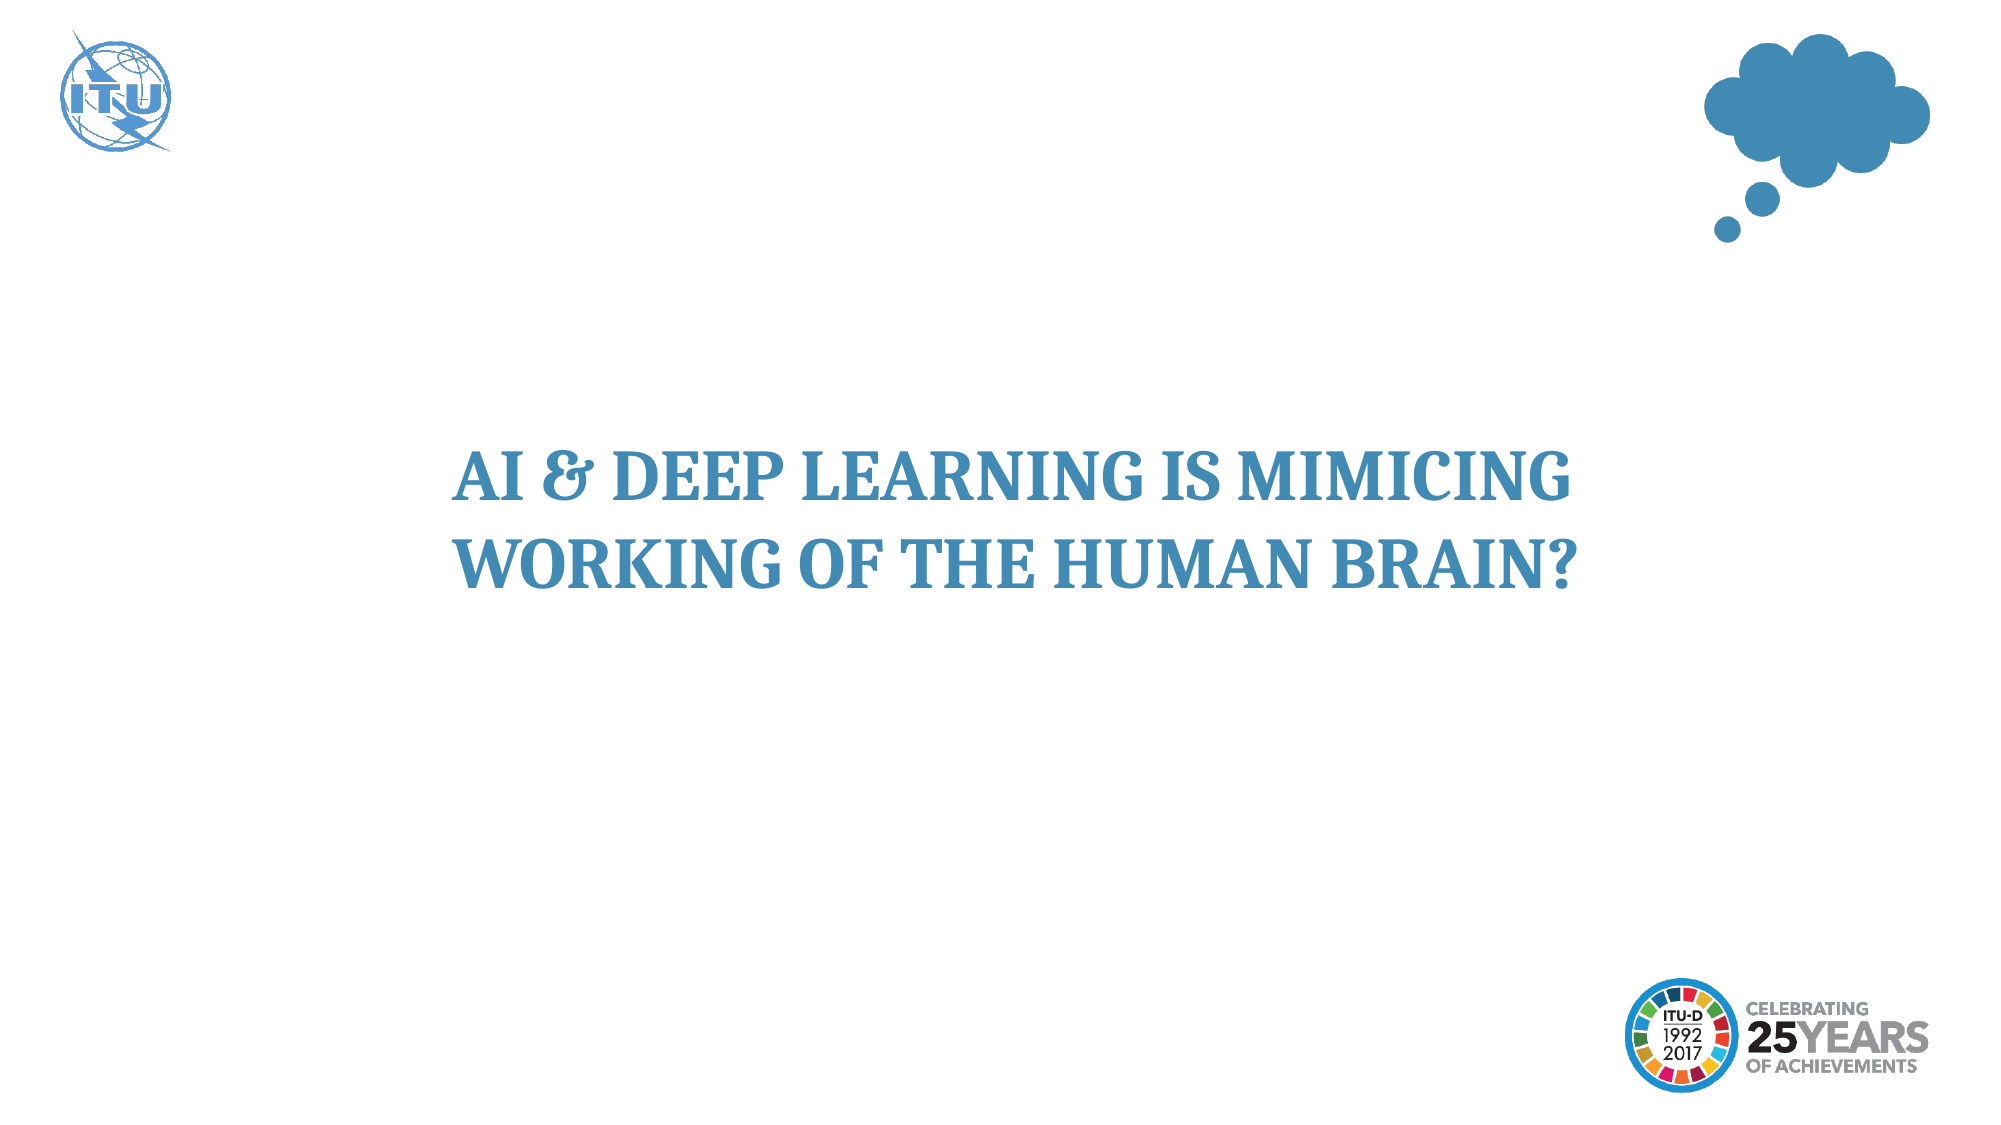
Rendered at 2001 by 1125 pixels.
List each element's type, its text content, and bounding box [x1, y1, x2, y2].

picture [57, 26, 177, 156]
picture [1678, 0, 1956, 277]
text_box AI & DEEP LEARNING IS MIMICING WORKING OF THE HUMAN BRAIN? [437, 420, 1771, 611]
picture [1623, 977, 1930, 1093]
